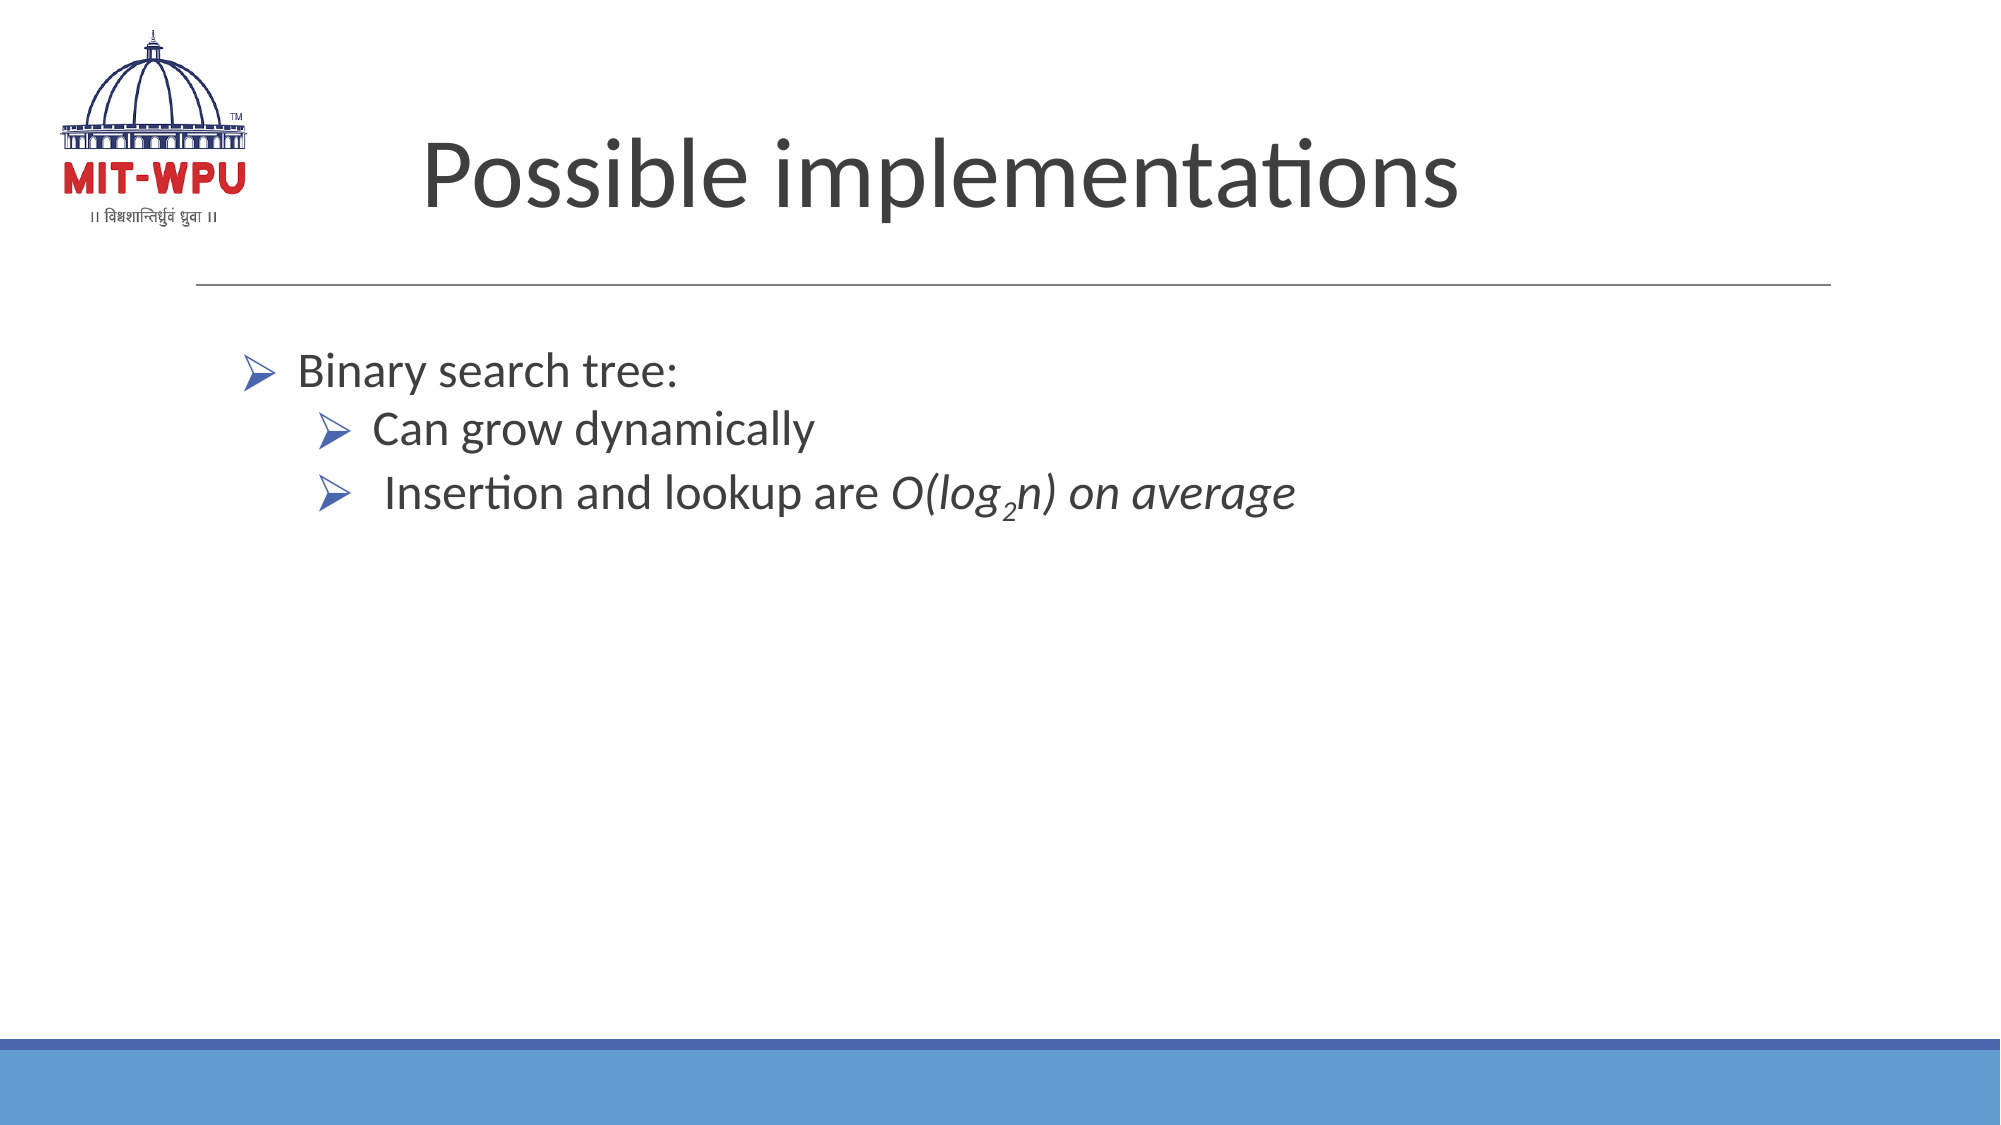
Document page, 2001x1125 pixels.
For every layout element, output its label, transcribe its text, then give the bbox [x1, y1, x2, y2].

list Binary search tree: Can grow dynamically Insertion and lookup are O(log2n) on average [222, 336, 1698, 605]
picture [60, 29, 269, 228]
title Possible implementations [406, 117, 1573, 236]
